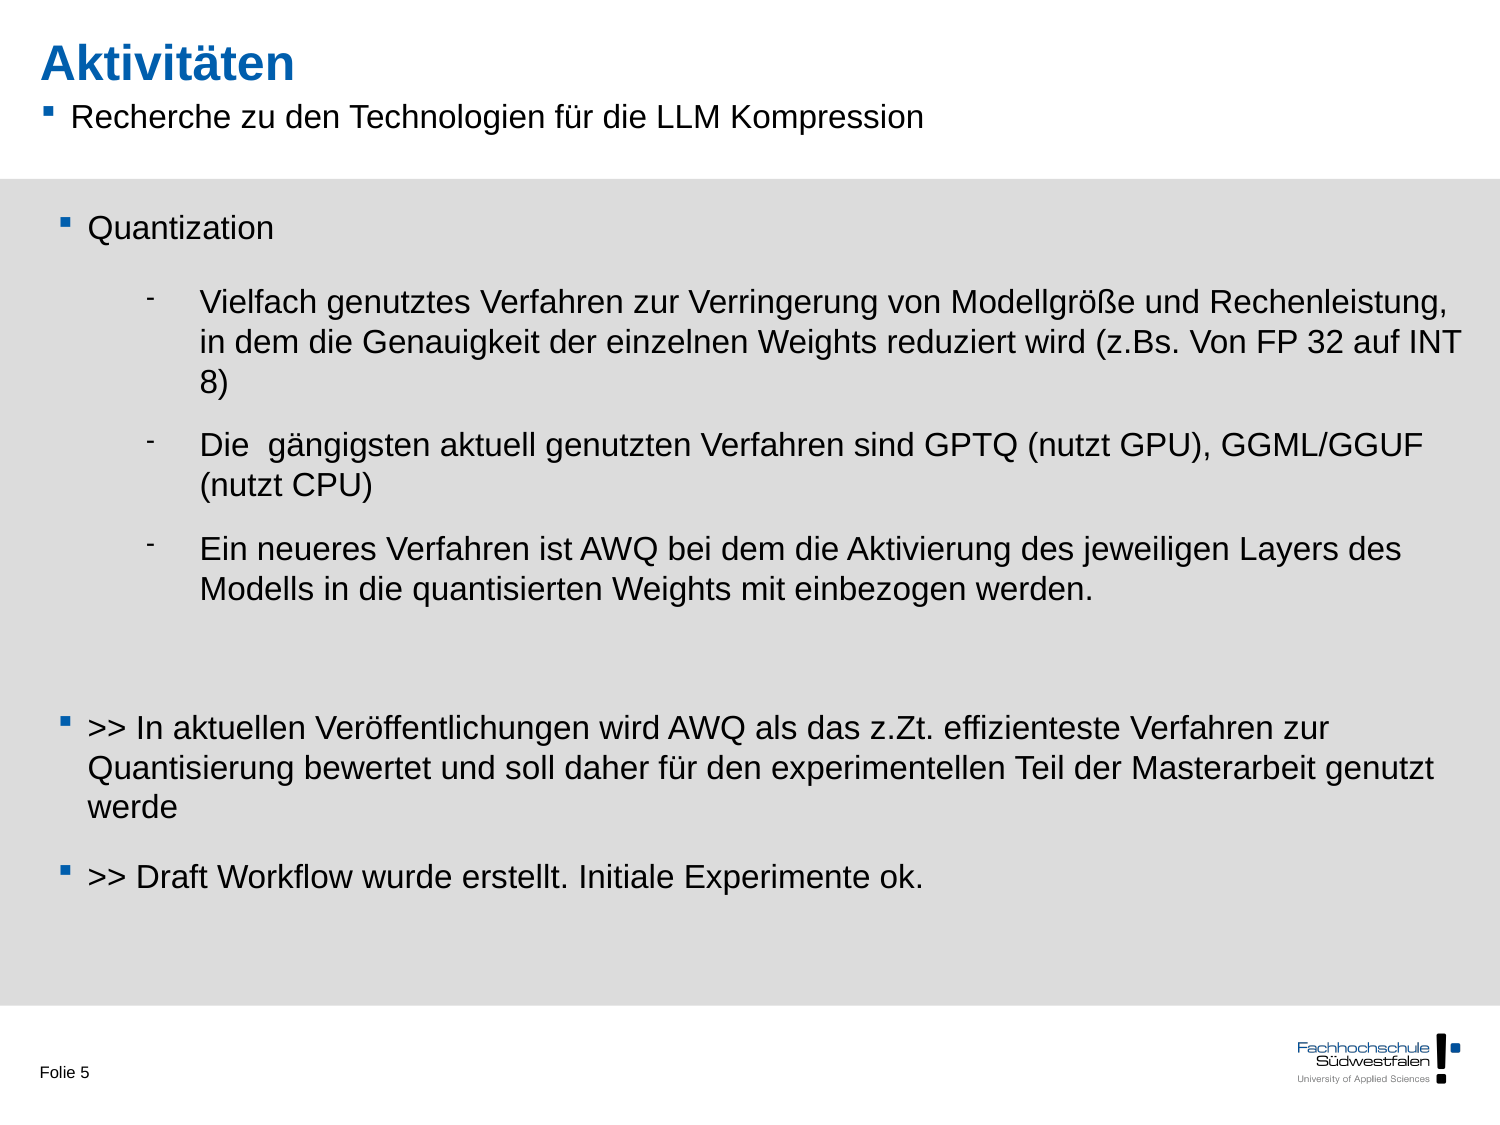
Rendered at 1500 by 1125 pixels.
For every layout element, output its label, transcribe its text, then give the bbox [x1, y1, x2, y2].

list Quantization Vielfach genutztes Verfahren zur Verringerung von Modellgröße und Rechenleistung, in dem die Genauigkeit der einzelnen Weights reduziert wird (z.Bs. Von FP 32 auf INT 8) Die gängigsten aktuell genutzten Verfahren sind GPTQ (nutzt GPU), GGML/GGUF (nutzt CPU) Ein neueres Verfahren ist AWQ bei dem die Aktivierung des jeweiligen Layers des Modells in die quantisierten Weights mit einbezogen werden. >> In aktuellen Veröffentlichungen wird AWQ als das z.Zt. effizienteste Verfahren zur Quantisierung bewertet und soll daher für den experimentellen Teil der Masterarbeit genutzt werde >> Draft Workflow wurde erstellt. Initiale Experimente ok. [57, 206, 1477, 1005]
list Recherche zu den Technologien für die LLM Kompression [40, 88, 1458, 149]
title Aktivitäten [39, 30, 1460, 88]
